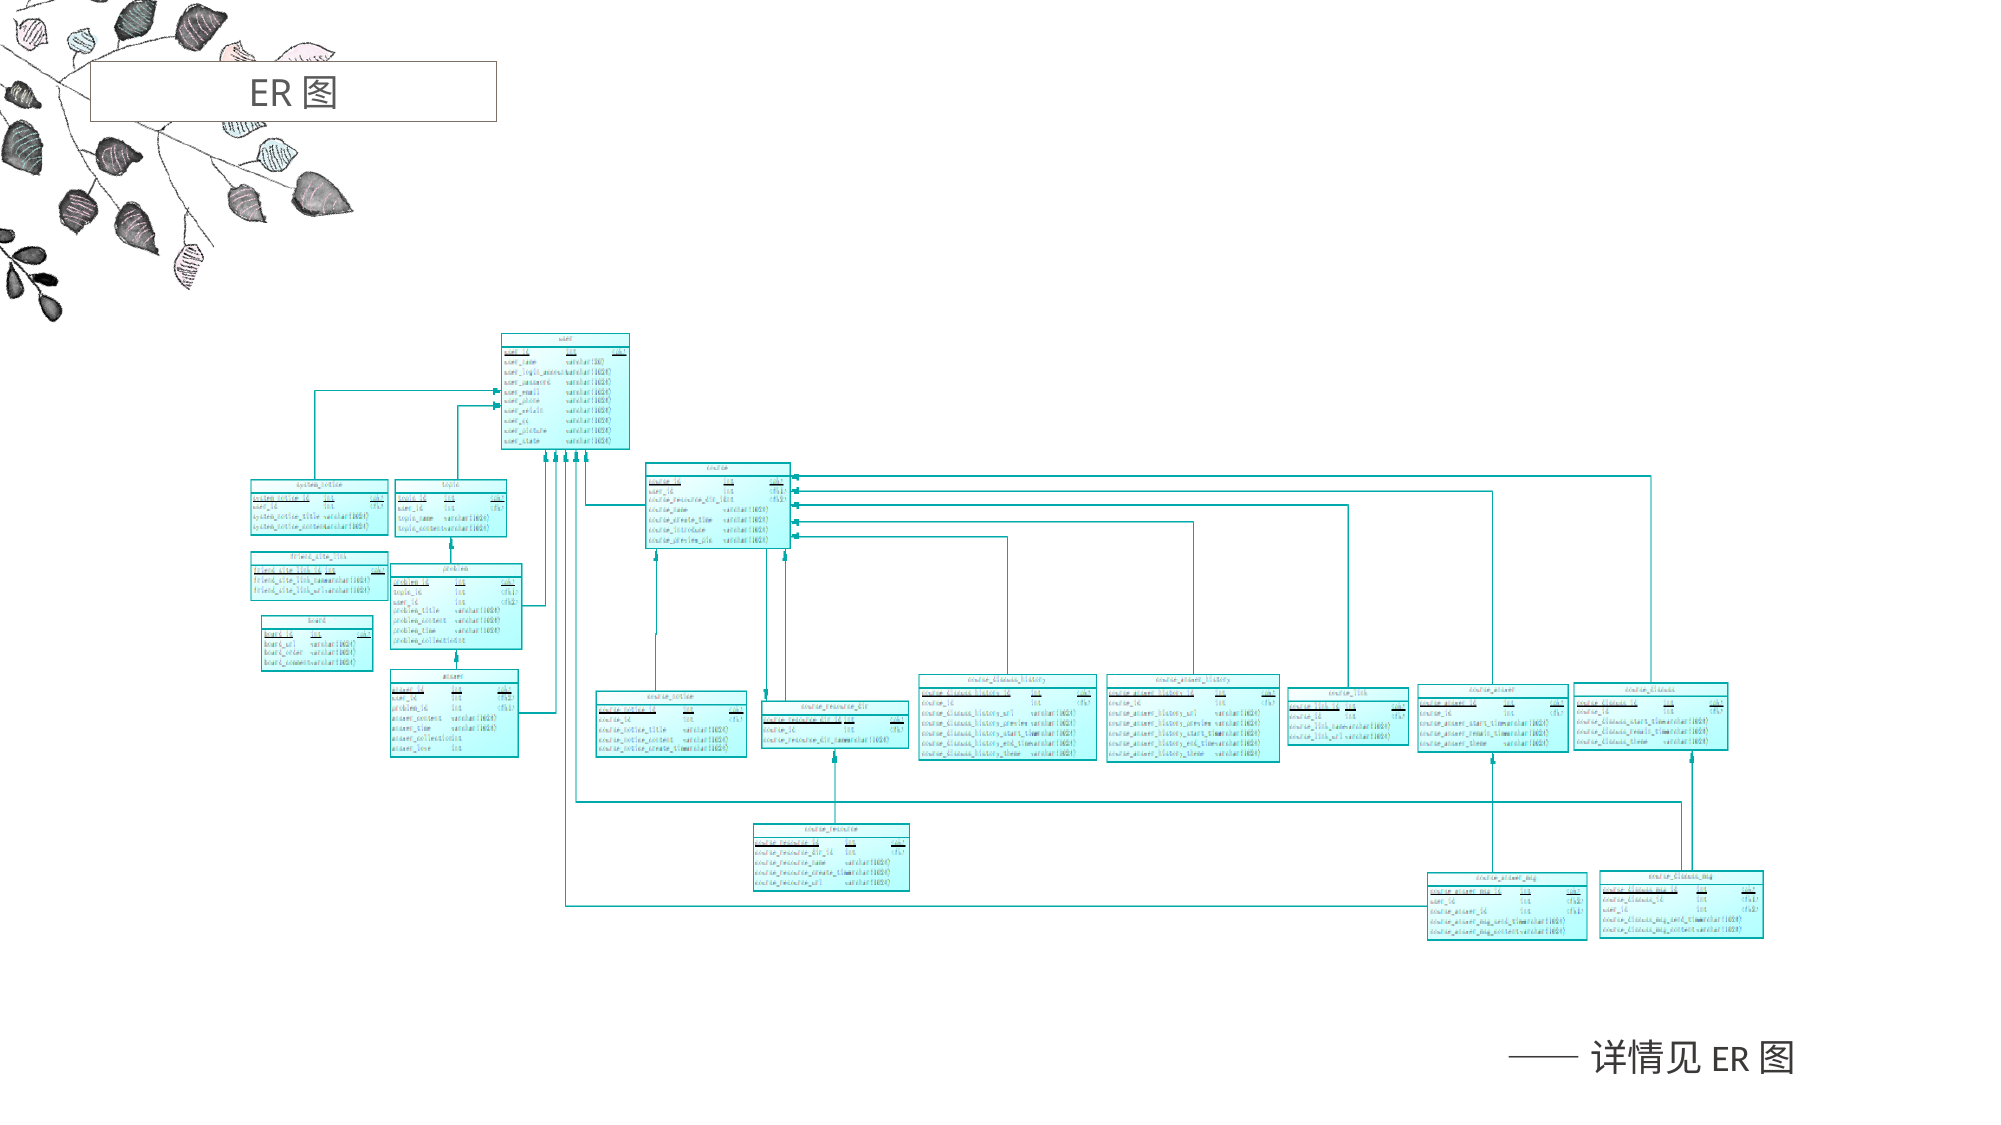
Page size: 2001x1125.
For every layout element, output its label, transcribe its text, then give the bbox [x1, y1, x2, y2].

picture [214, 223, 1786, 1026]
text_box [0, 0, 498, 659]
text_box ——详情见ER图 [1491, 1026, 1812, 1086]
